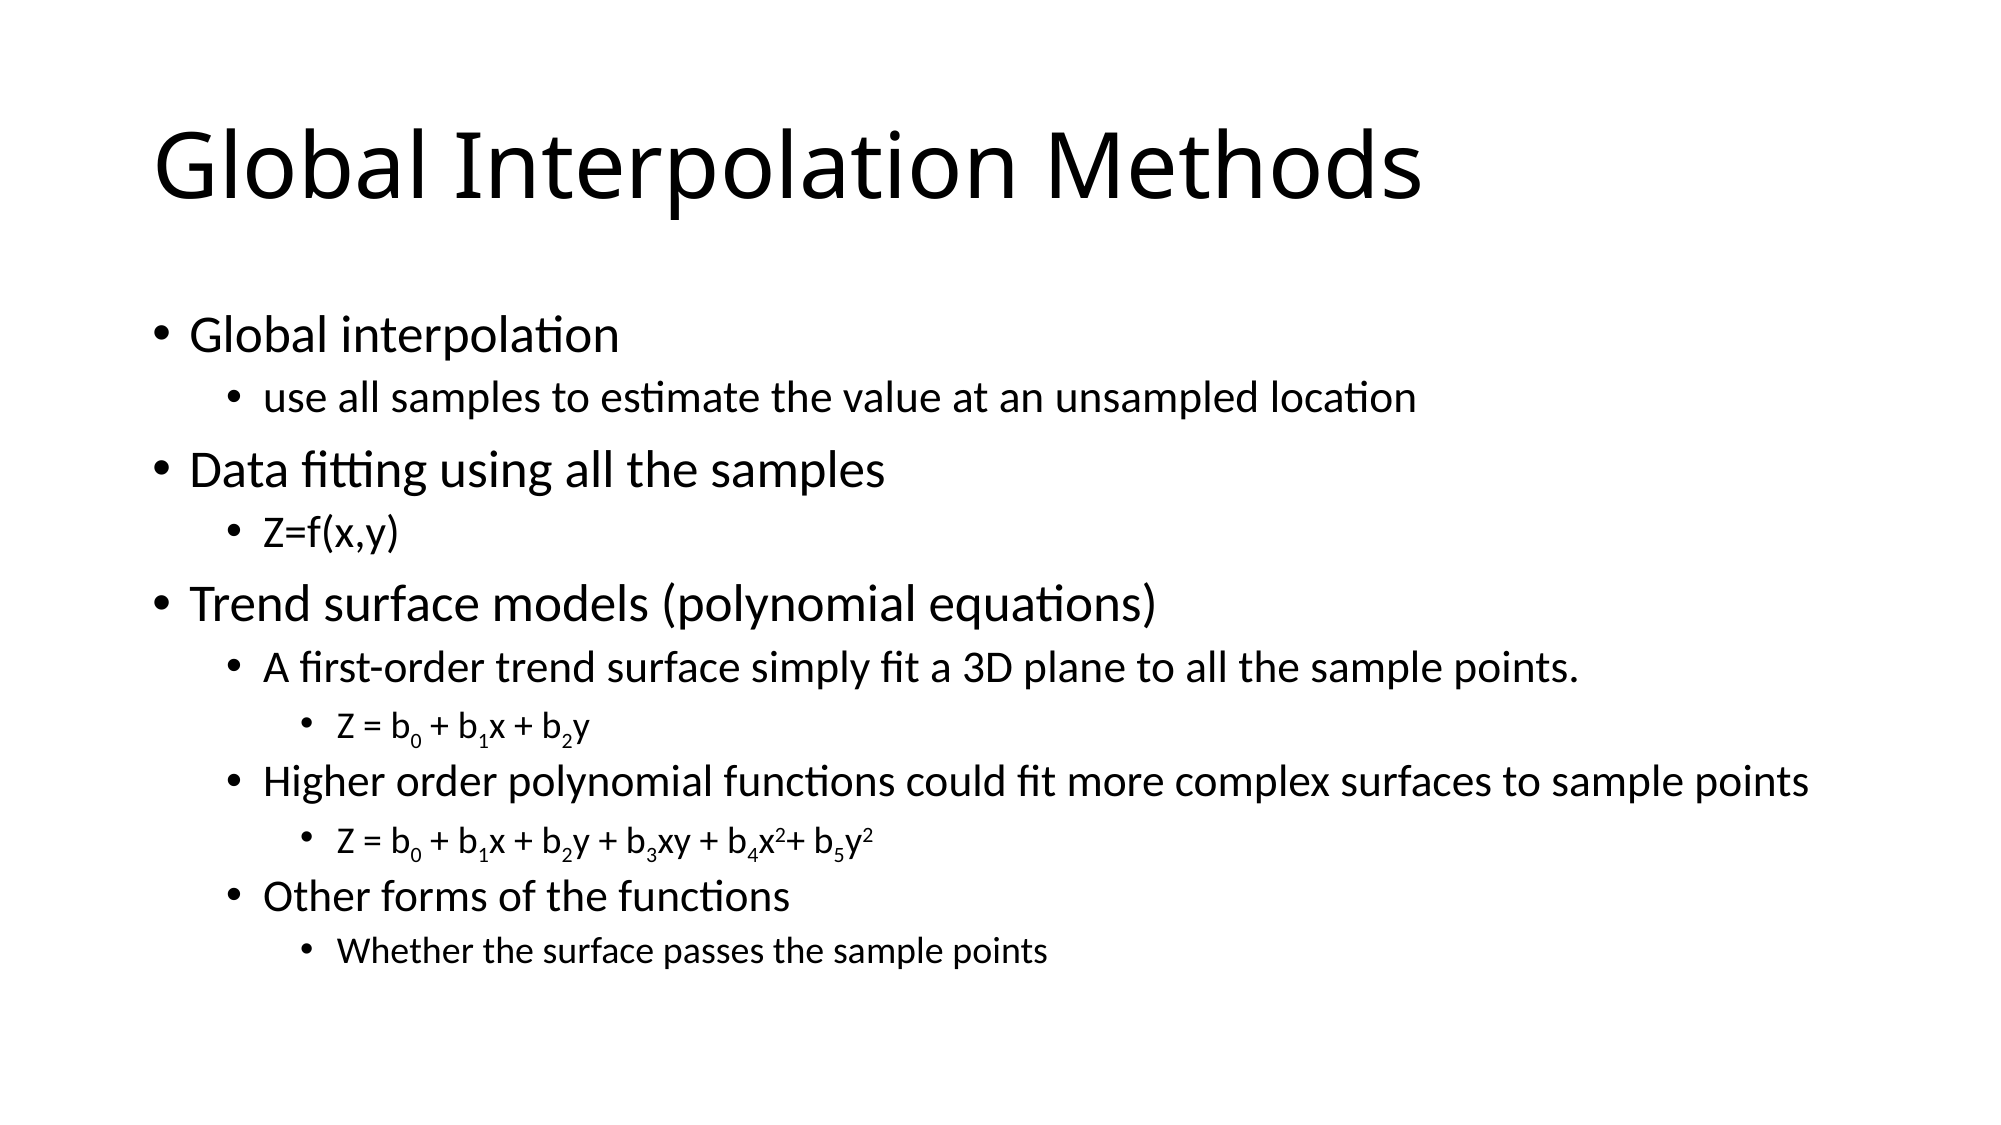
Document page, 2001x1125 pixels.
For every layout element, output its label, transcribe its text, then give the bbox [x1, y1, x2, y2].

list Global interpolation use all samples to estimate the value at an unsampled location Data fitting using all the samples Z=f(x,y) Trend surface models (polynomial equations) A first-order trend surface simply fit a 3D plane to all the sample points. Z = b0 + b1x + b2y Higher order polynomial functions could fit more complex surfaces to sample points Z = b0 + b1x + b2y + b3xy + b4x2+ b5y2 Other forms of the functions Whether the surface passes the sample points [137, 299, 1863, 1014]
title Global Interpolation Methods [137, 59, 1863, 278]
